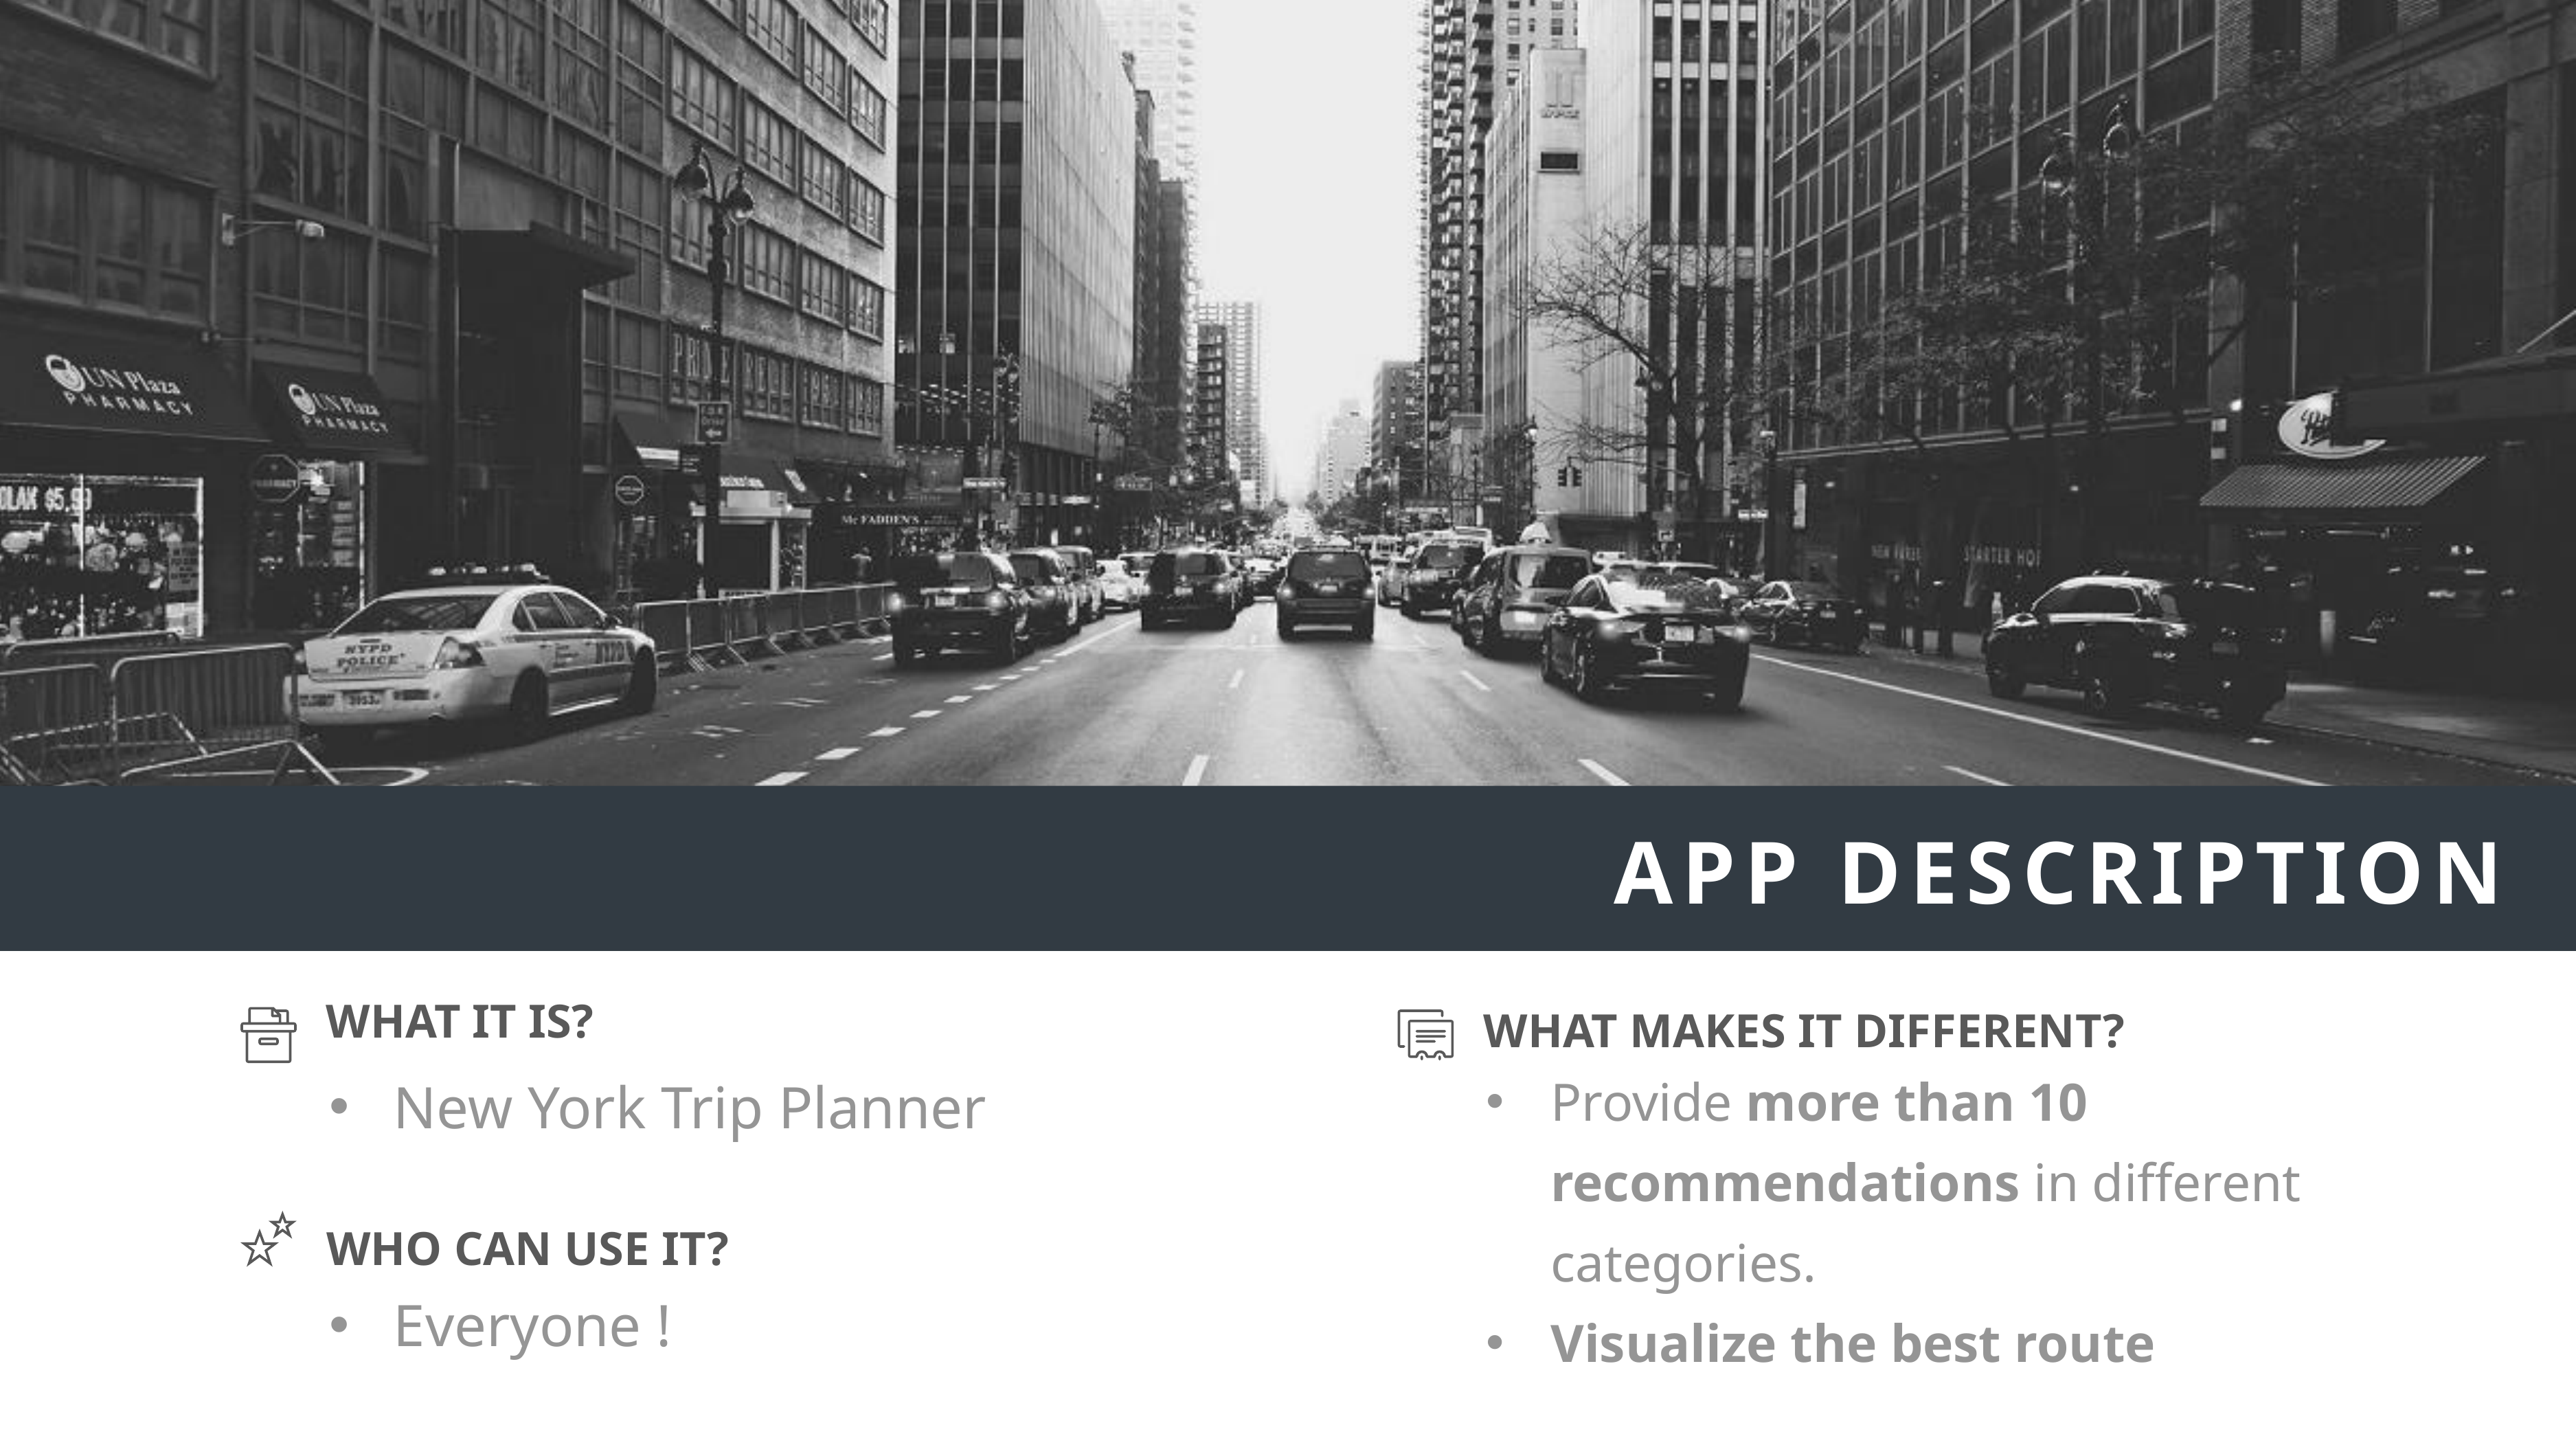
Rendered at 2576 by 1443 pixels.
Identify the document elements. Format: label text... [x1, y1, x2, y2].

text_box APP DESCRIPTION [1572, 813, 2545, 926]
text_box [0, 807, 2576, 952]
text_box Everyone ! [319, 1304, 1288, 1363]
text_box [240, 946, 1398, 1075]
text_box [240, 1174, 1398, 1304]
text_box New York Trip Planner [319, 1075, 1288, 1145]
text_box Provide more than 10 recommendations in different categories. Visualize the best route [1476, 1086, 2555, 1378]
picture [0, 0, 2576, 807]
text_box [1397, 956, 2555, 1086]
